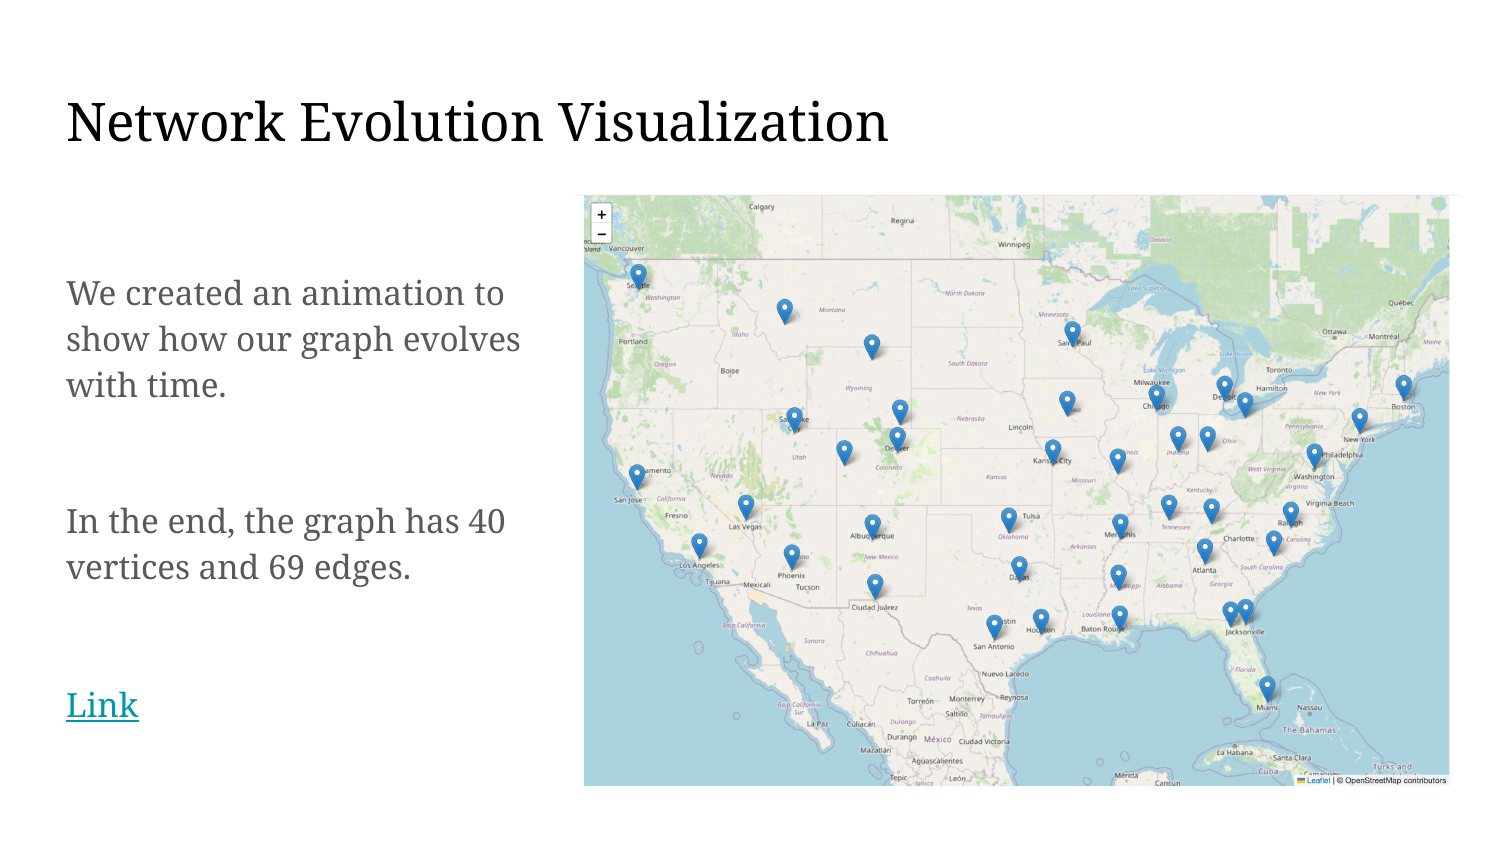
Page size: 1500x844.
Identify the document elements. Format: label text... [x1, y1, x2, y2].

title Network Evolution Visualization [51, 72, 1449, 167]
list We created an animation to show how our graph evolves with time. In the end, the graph has 40 vertices and 69 edges. Link [51, 189, 545, 750]
picture [575, 194, 1460, 794]
